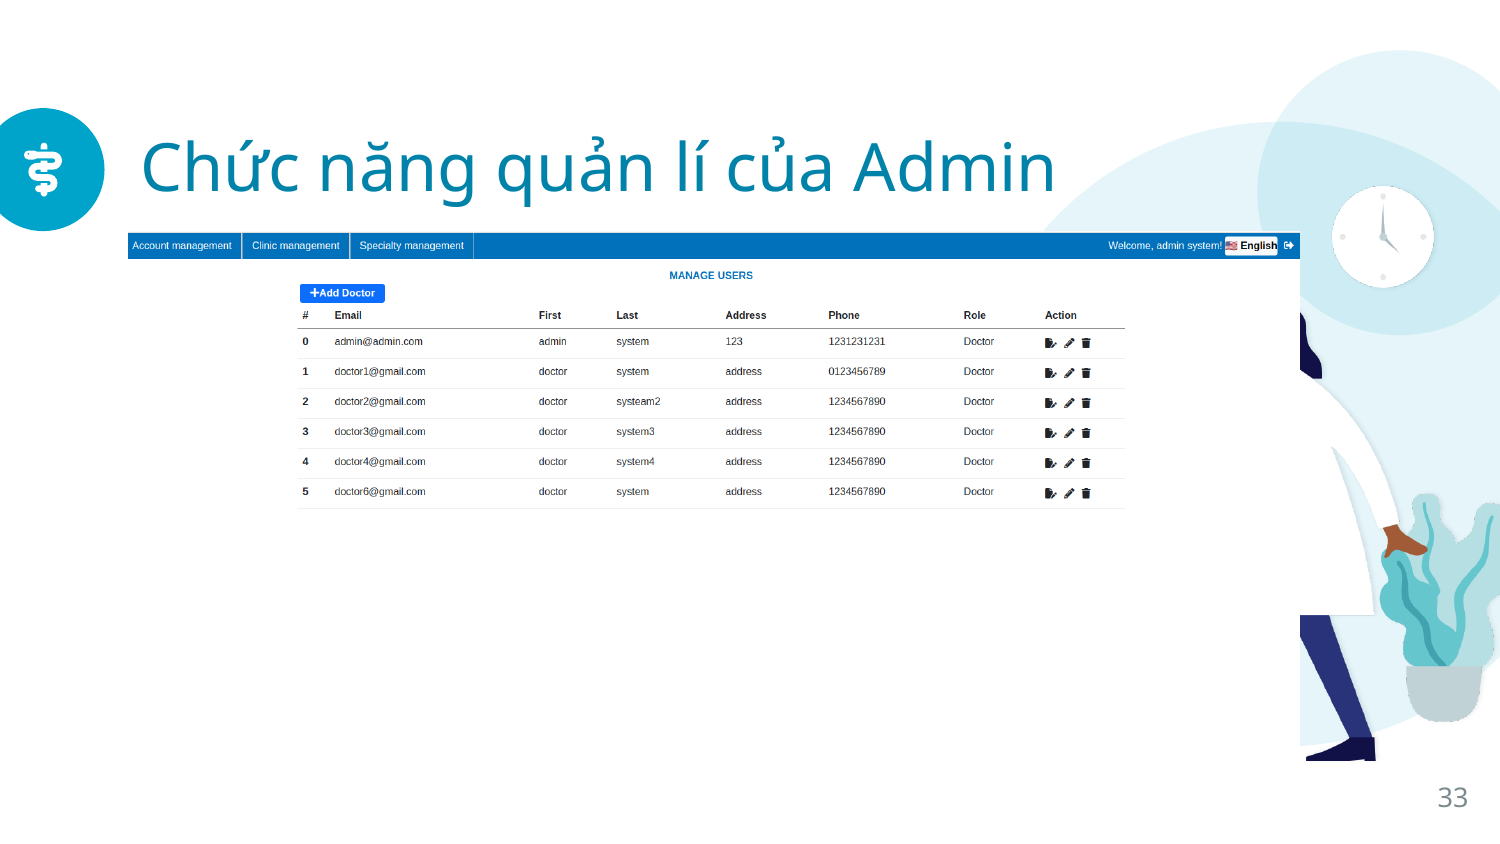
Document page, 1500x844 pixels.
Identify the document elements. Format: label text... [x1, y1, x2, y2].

title Chức năng quản lí của Admin [140, 108, 1224, 229]
slide_number 33 [1411, 775, 1469, 822]
picture [128, 185, 1500, 834]
